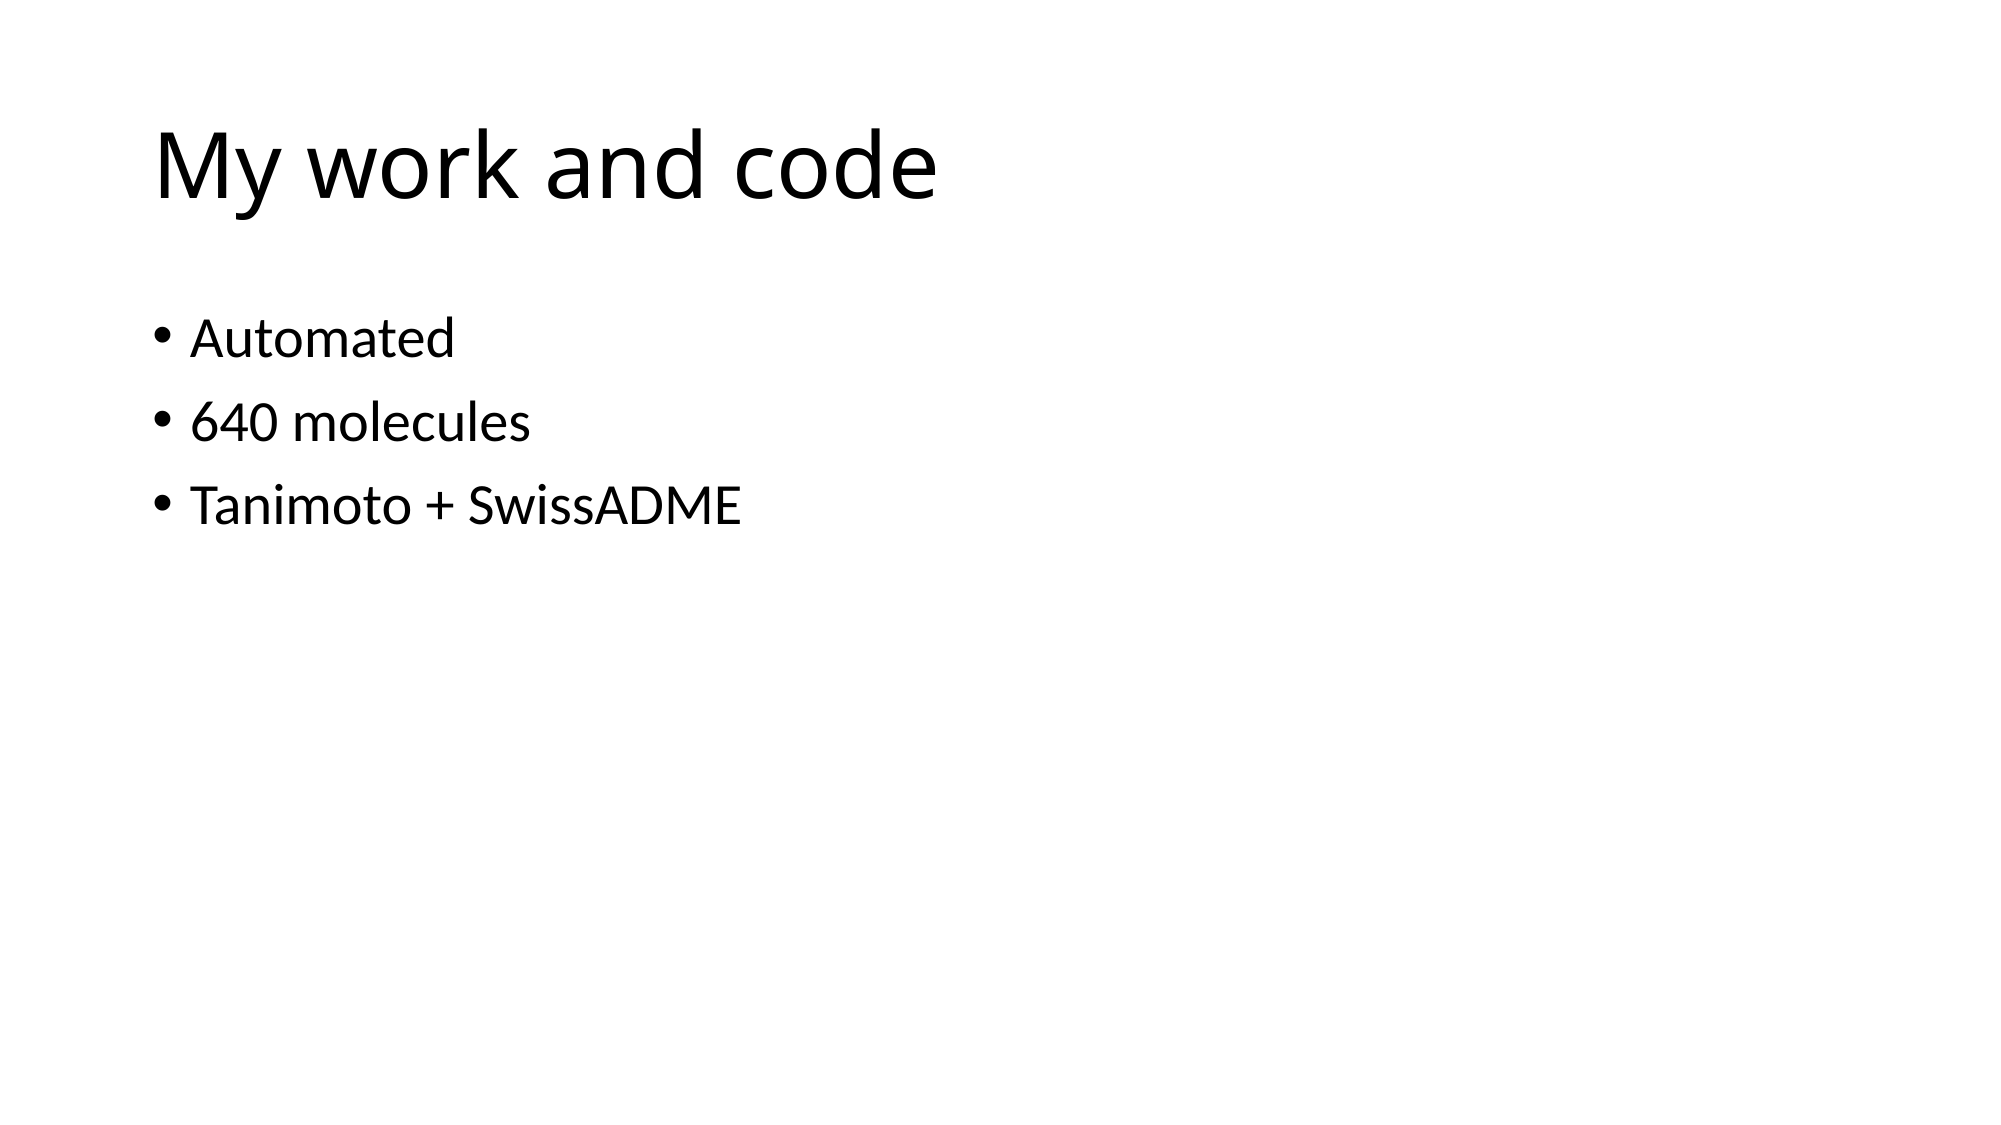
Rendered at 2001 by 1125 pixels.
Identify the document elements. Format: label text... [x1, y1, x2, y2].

list Automated 640 molecules Tanimoto + SwissADME [137, 299, 1863, 1014]
title My work and code [137, 59, 1863, 278]
